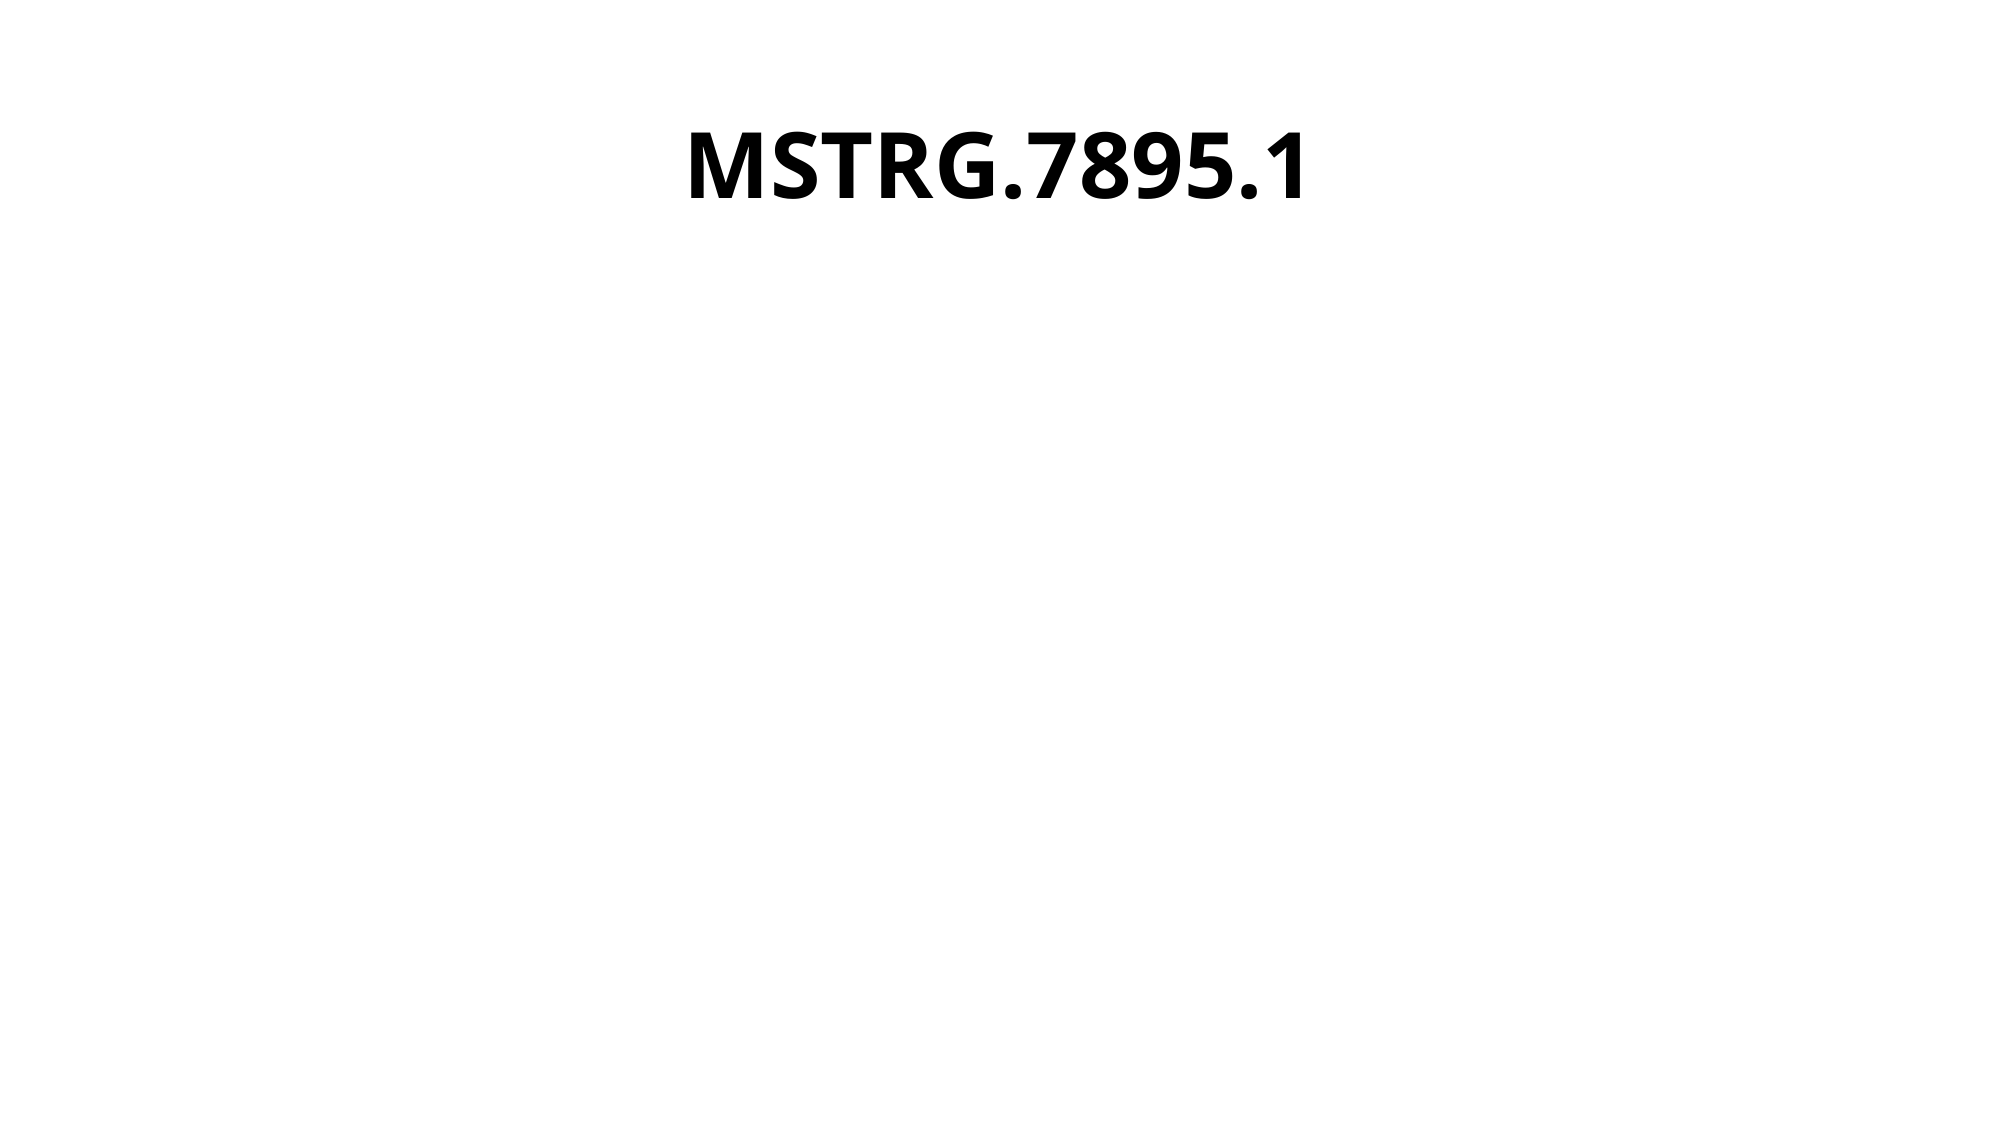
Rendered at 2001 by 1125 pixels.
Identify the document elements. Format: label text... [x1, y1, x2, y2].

title MSTRG.7895.1 [137, 59, 1863, 278]
